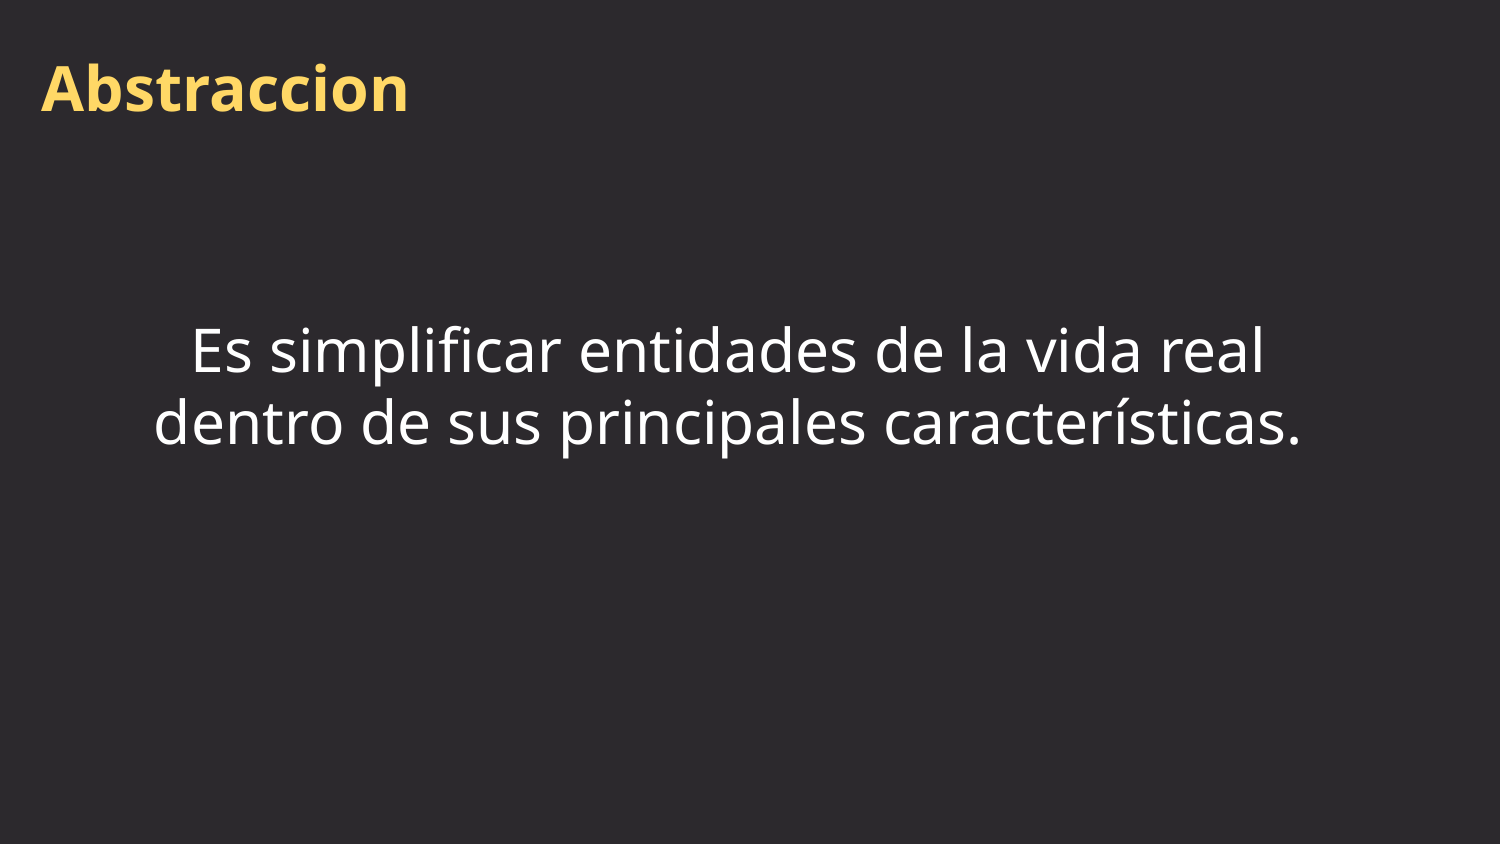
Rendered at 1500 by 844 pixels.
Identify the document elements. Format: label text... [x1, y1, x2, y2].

title Abstraccion [26, 33, 1382, 144]
text_box Es simplificar entidades de la vida real dentro de sus principales características. [137, 296, 1322, 472]
